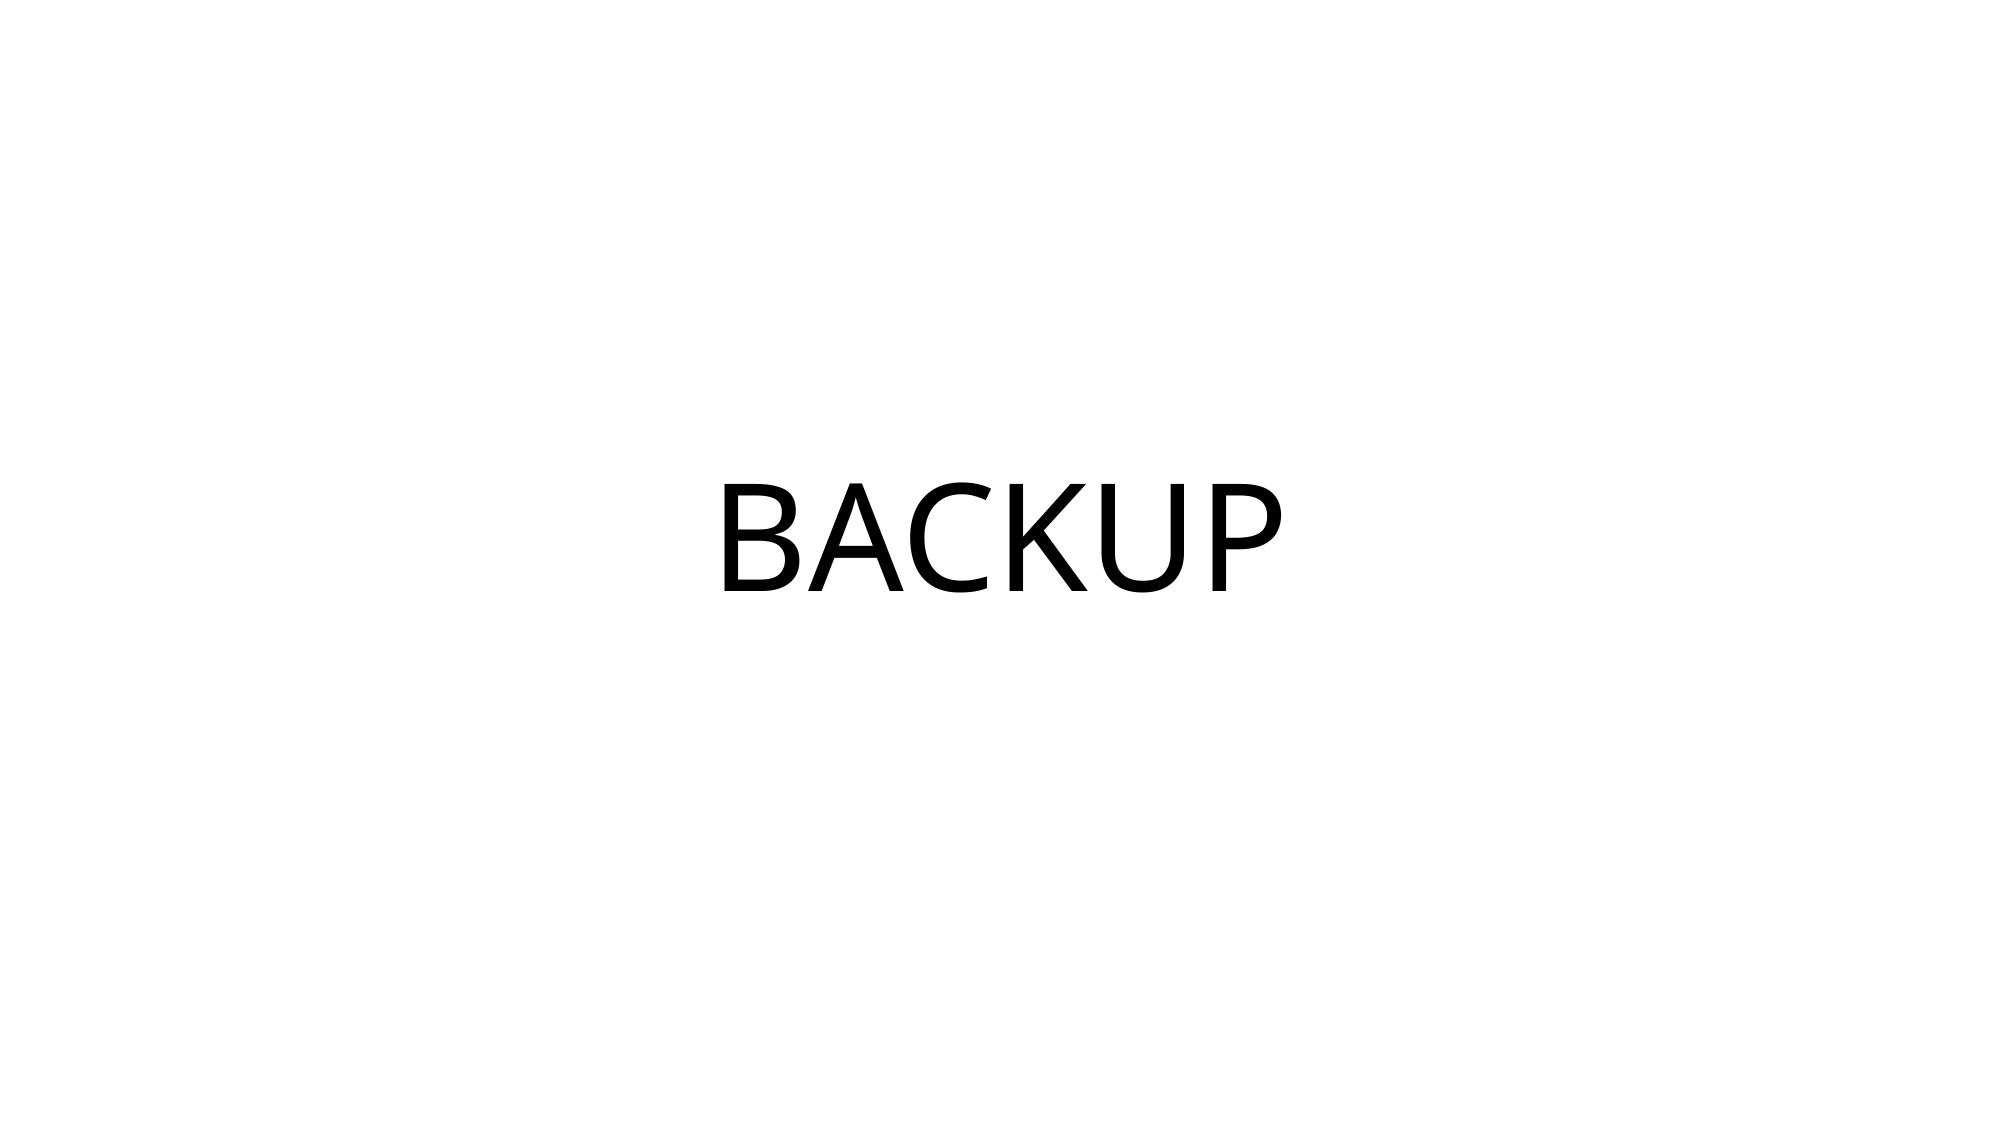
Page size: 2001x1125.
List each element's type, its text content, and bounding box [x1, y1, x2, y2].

title BACKUP [137, 433, 1863, 652]
